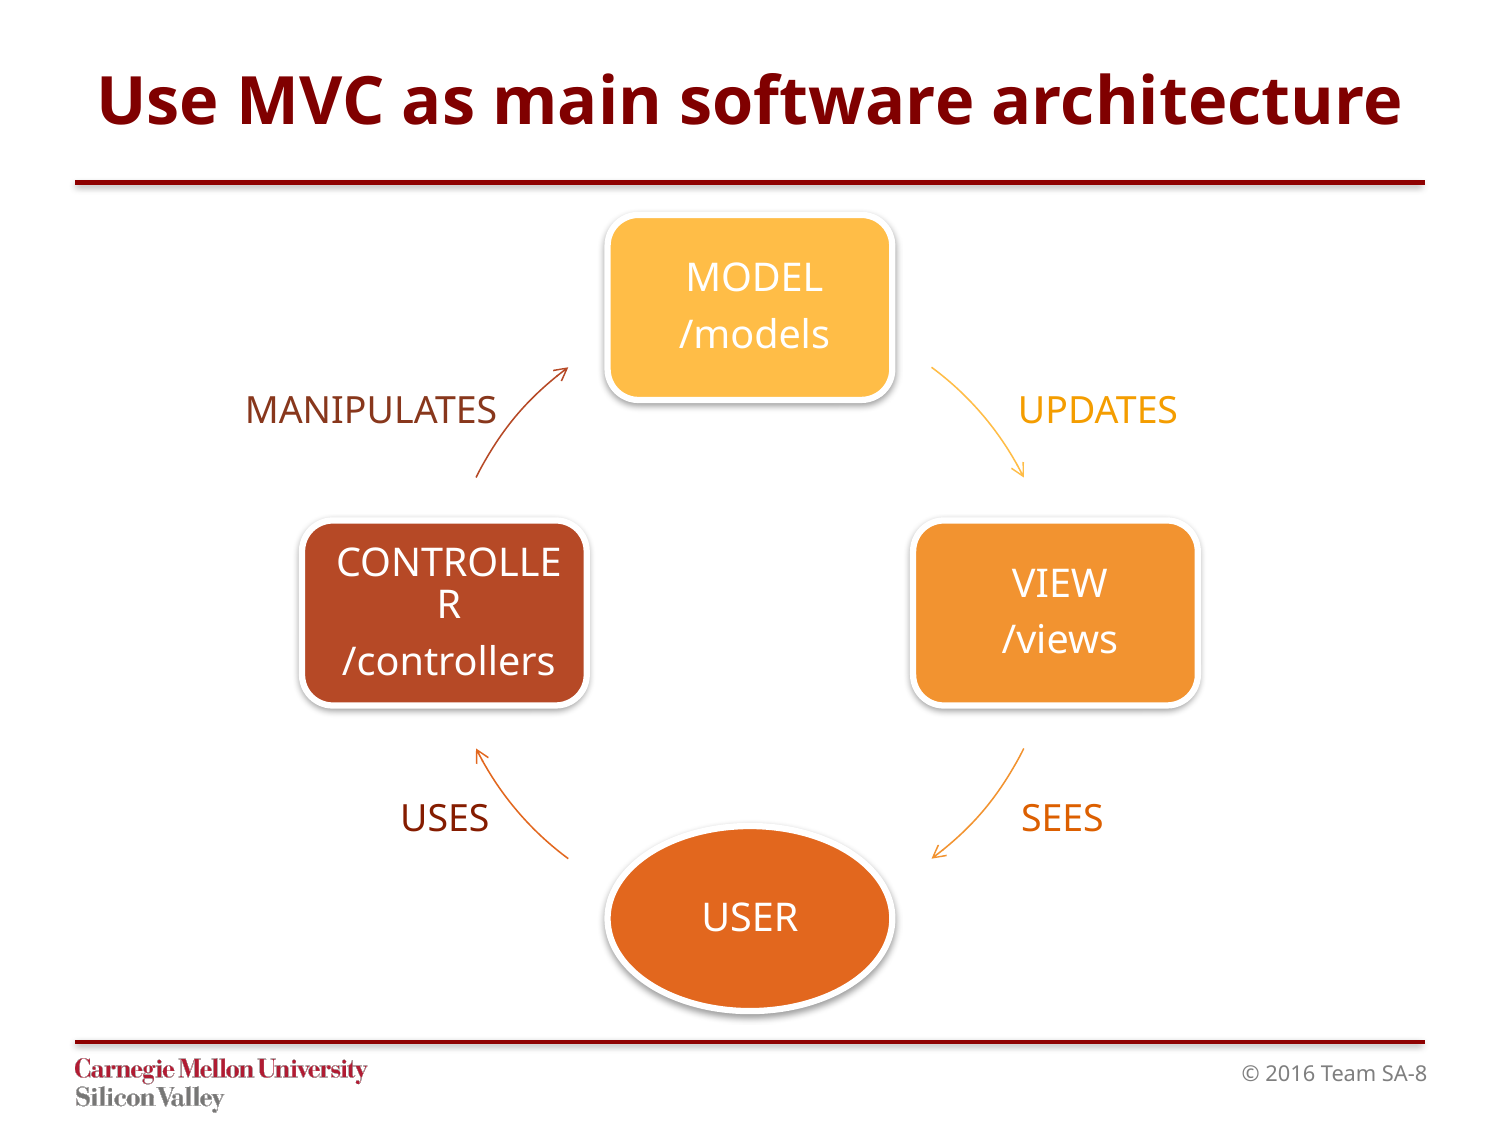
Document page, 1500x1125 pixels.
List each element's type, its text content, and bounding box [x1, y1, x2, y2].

title Use MVC as main software architecture [75, 12, 1425, 183]
picture [60, 1047, 386, 1125]
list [74, 214, 1426, 1012]
